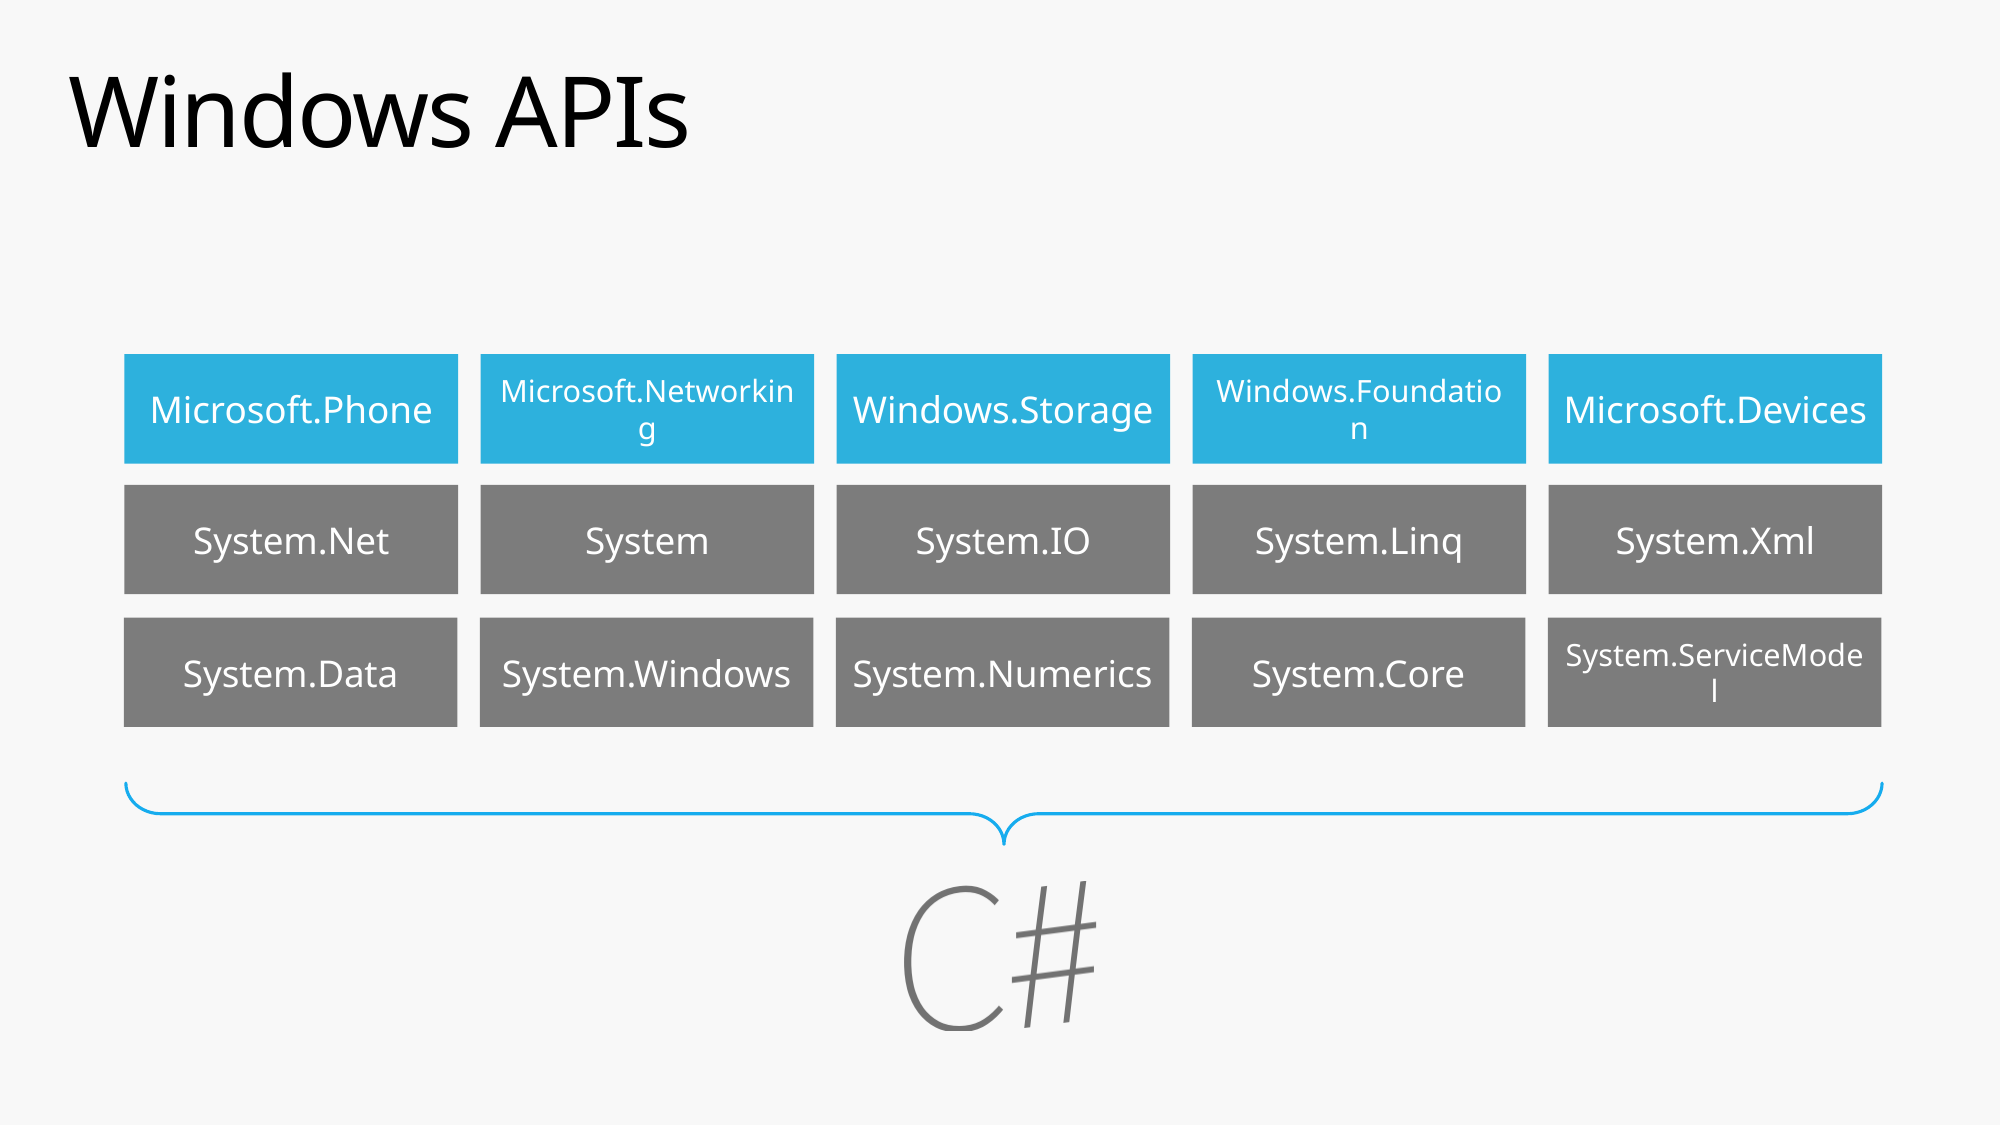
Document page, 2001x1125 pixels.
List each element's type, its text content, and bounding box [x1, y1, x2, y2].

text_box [124, 292, 1883, 464]
title Windows APIs [44, 47, 1957, 196]
text_box System.Xml [1548, 484, 1883, 595]
picture [903, 880, 1097, 1031]
text_box [125, 782, 1883, 846]
text_box System.IO [836, 484, 1171, 595]
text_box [123, 617, 1882, 728]
text_box System.Linq [1192, 484, 1527, 595]
text_box System.Net [124, 484, 459, 595]
text_box System [480, 484, 815, 595]
